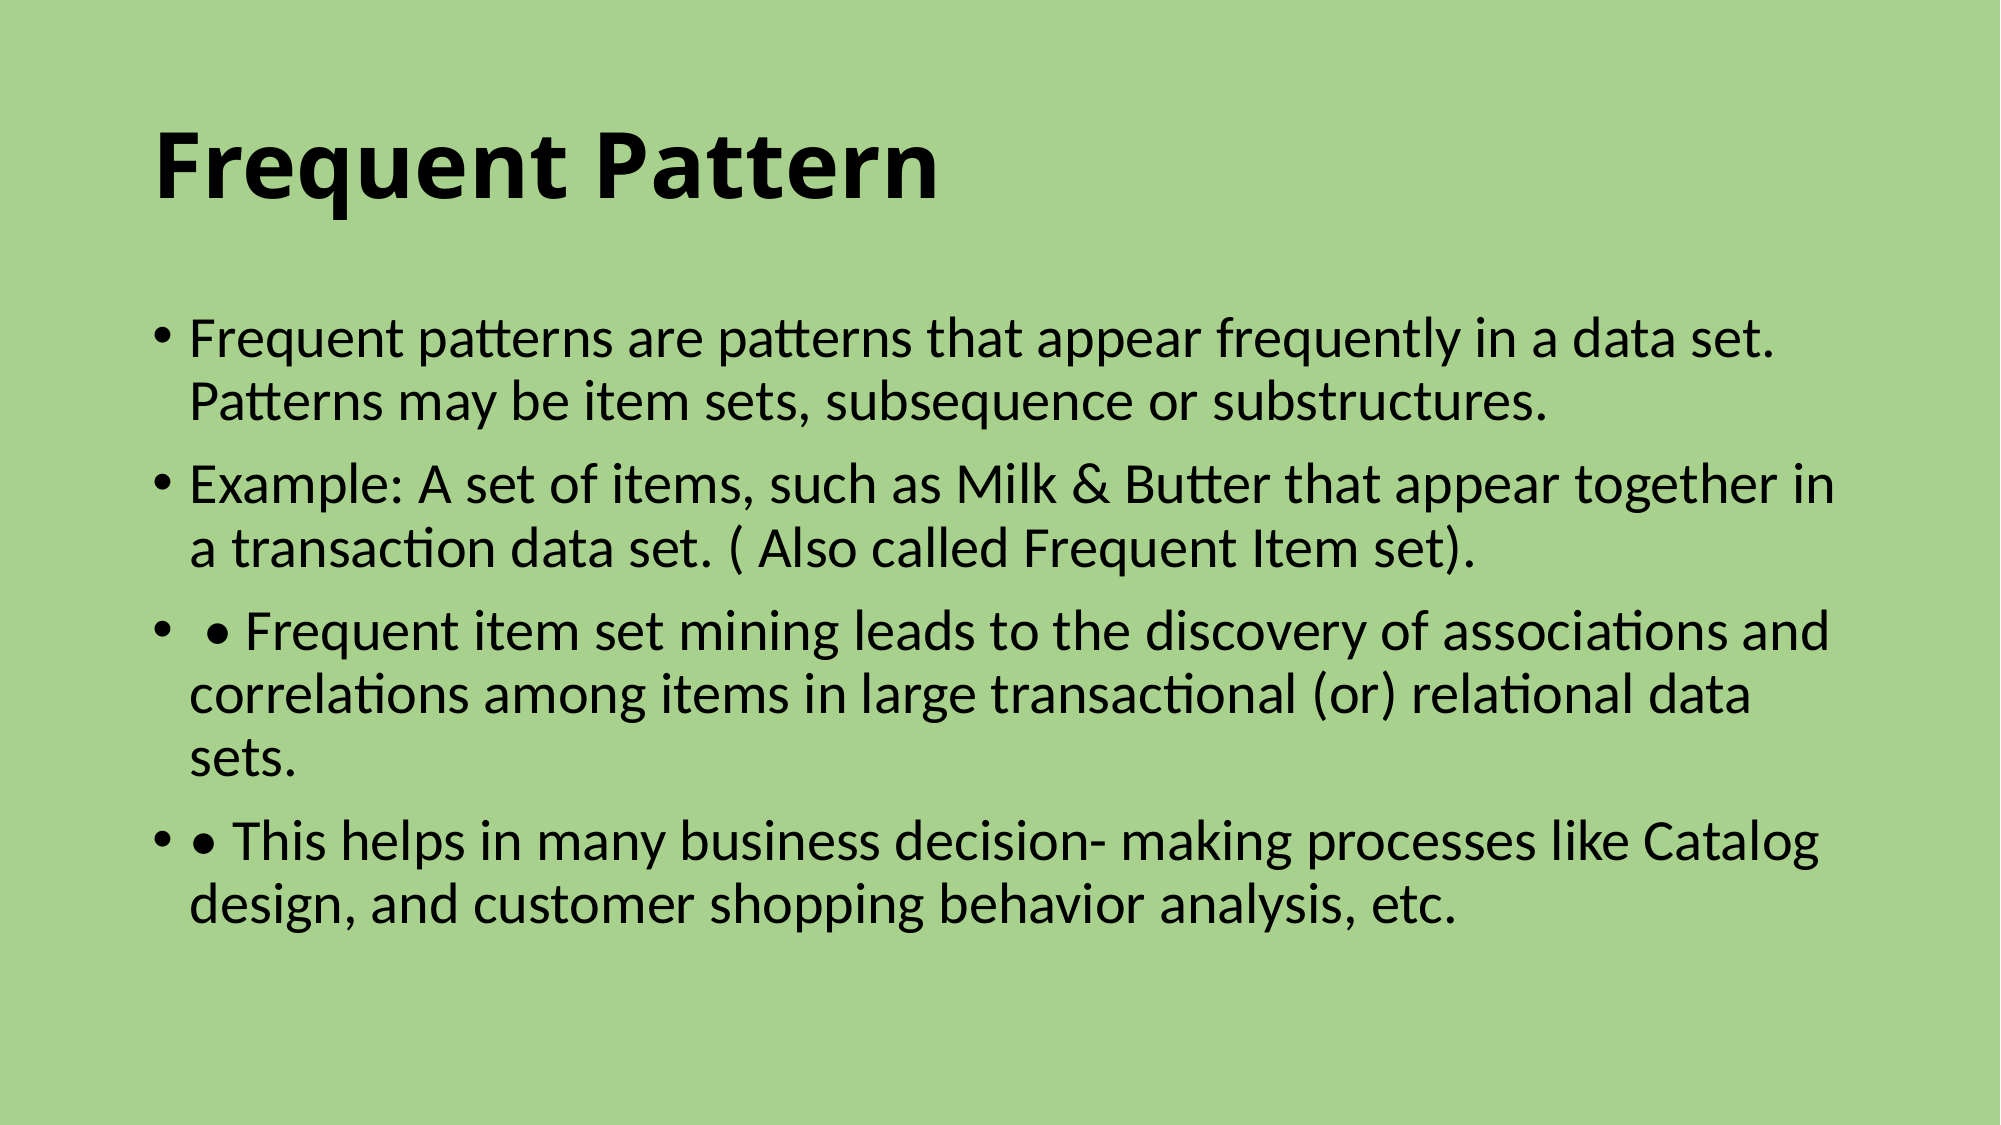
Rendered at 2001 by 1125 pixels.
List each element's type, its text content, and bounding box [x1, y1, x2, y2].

title Frequent Pattern [137, 59, 1863, 278]
list Frequent patterns are patterns that appear frequently in a data set. Patterns may be item sets, subsequence or substructures. Example: A set of items, such as Milk & Butter that appear together in a transaction data set. ( Also called Frequent Item set). • Frequent item set mining leads to the discovery of associations and correlations among items in large transactional (or) relational data sets. • This helps in many business decision- making processes like Catalog design, and customer shopping behavior analysis, etc. [137, 299, 1863, 1014]
